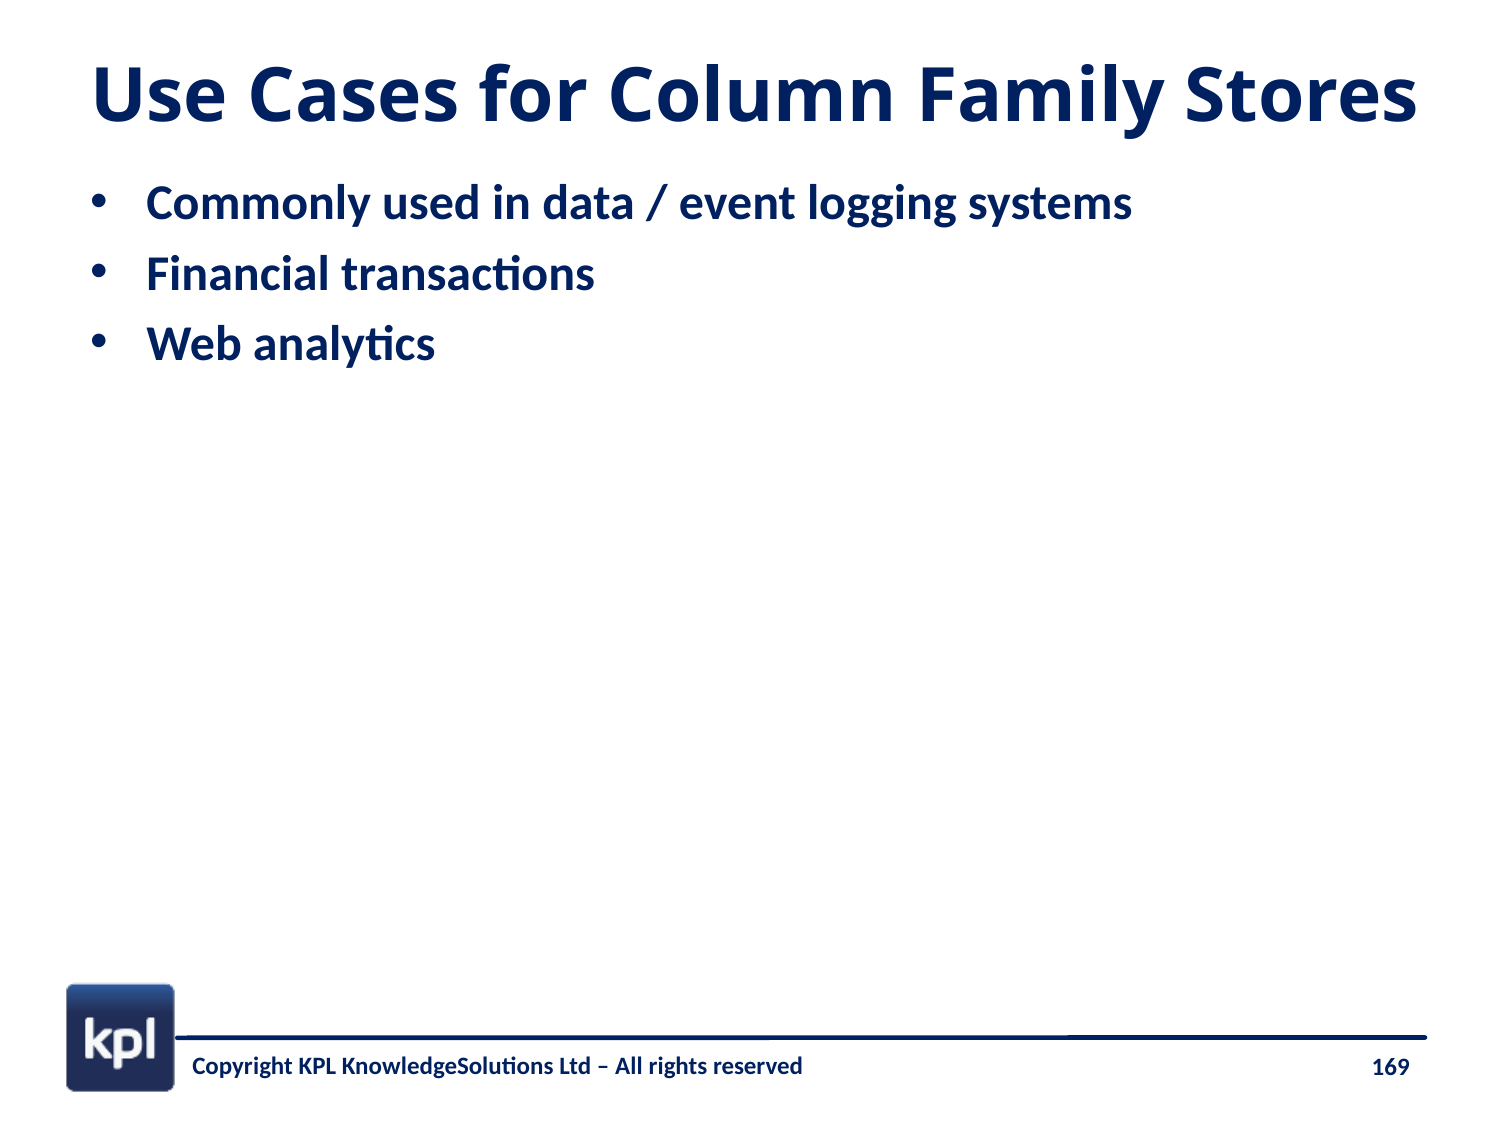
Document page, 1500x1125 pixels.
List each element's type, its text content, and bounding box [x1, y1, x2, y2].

footer Copyright KPL KnowledgeSolutions Ltd – All rights reserved [177, 1050, 963, 1110]
picture [62, 980, 178, 1095]
title Use Cases for Column Family Stores [75, 45, 1471, 138]
slide_number 169 [987, 1042, 1425, 1103]
list Commonly used in data / event logging systems Financial transactions Web analytics [75, 162, 1425, 1013]
